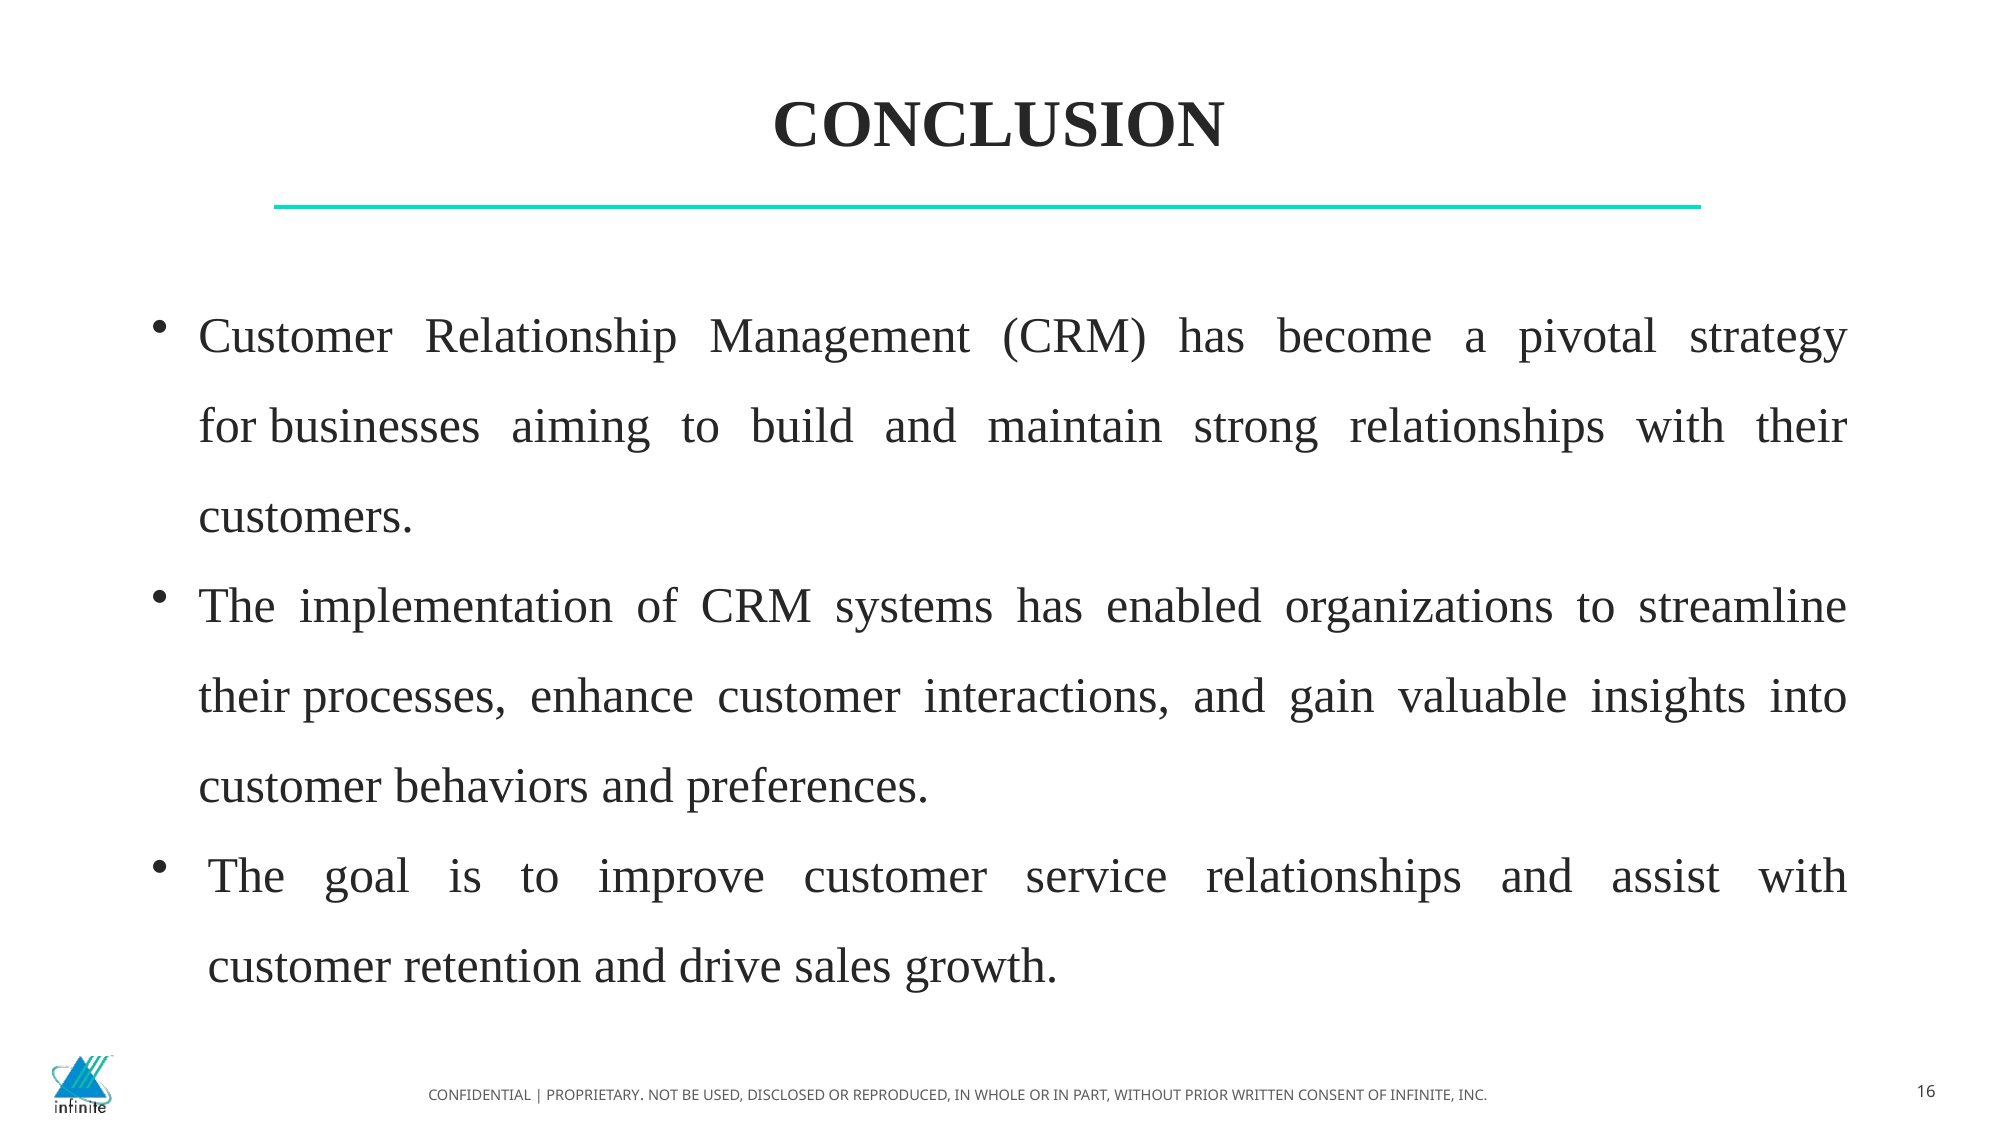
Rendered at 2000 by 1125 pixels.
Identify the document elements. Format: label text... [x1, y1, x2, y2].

text_box Customer Relationship Management (CRM) has become a pivotal strategy for businesses aiming to build and maintain strong relationships with their customers.​ The implementation of CRM systems has enabled organizations to streamline their processes, enhance customer interactions, and gain valuable insights into customer behaviors and preferences.​ The goal is to improve customer service relationships and assist with customer retention and drive sales growth. [136, 264, 1864, 1000]
picture [45, 1055, 120, 1113]
list CONCLUSION [673, 60, 1326, 180]
